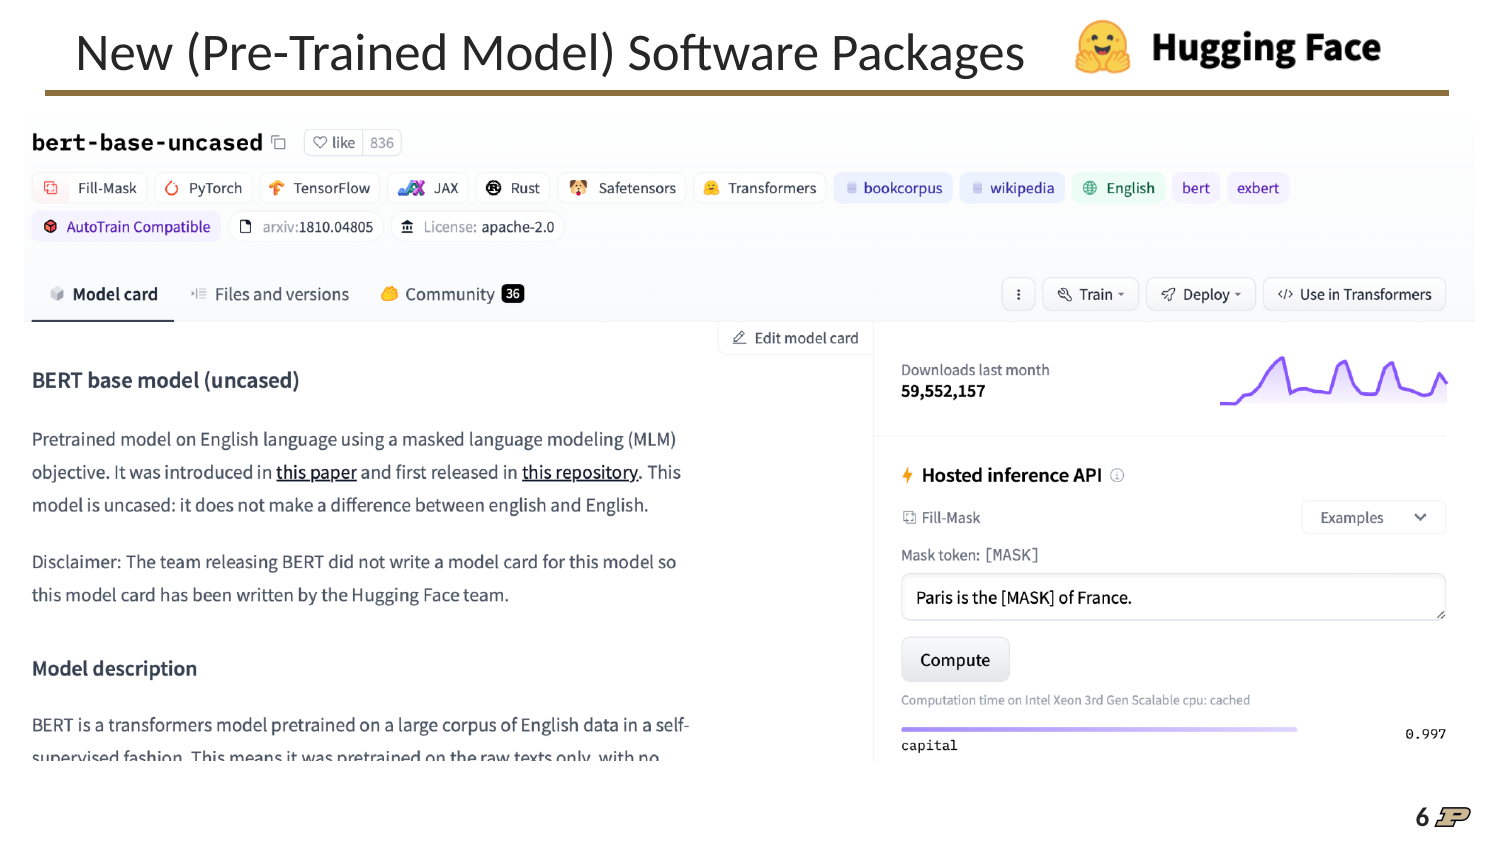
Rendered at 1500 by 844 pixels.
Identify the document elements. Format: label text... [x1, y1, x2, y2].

picture [1058, 7, 1393, 87]
slide_number ‹#› [1377, 791, 1468, 840]
picture [24, 117, 1476, 761]
title New (Pre-Trained Model) Software Packages [43, 12, 1060, 96]
